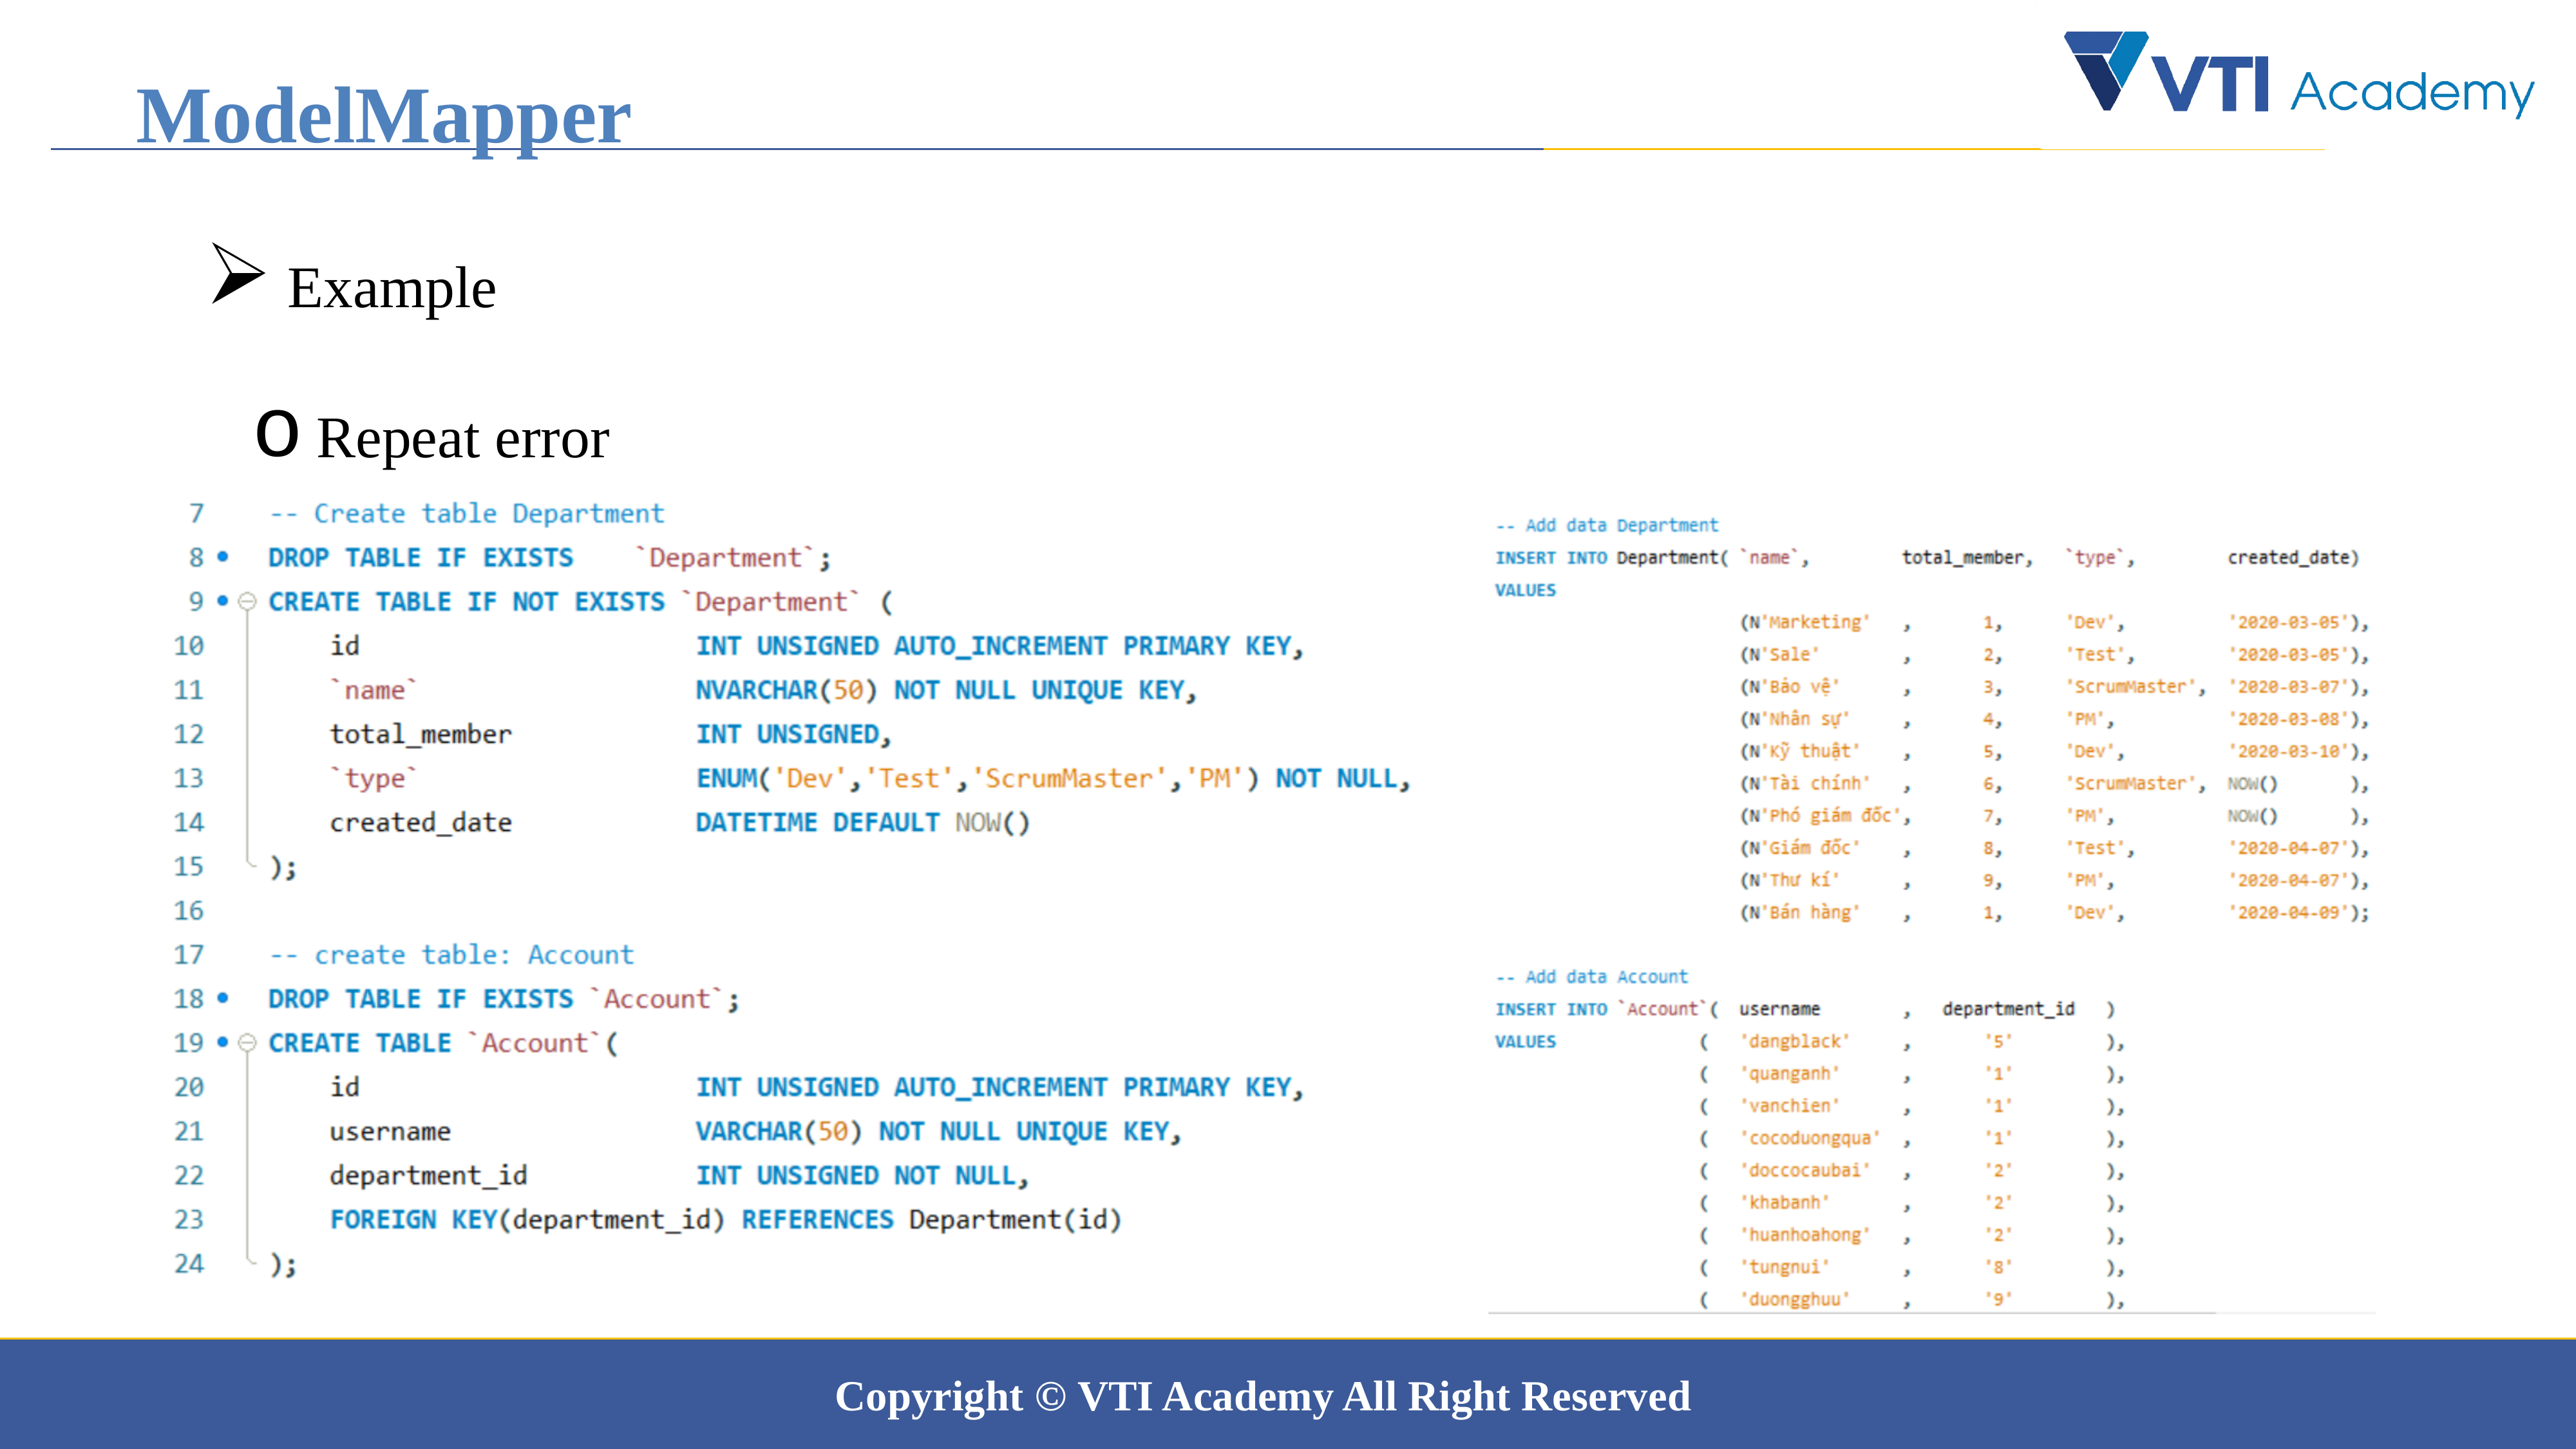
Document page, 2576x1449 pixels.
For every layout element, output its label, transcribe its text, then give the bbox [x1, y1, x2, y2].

text_box Example Repeat error [195, 243, 687, 497]
picture [2034, 0, 2576, 149]
picture [168, 497, 2380, 1318]
text_box ModelMapper [126, 60, 1709, 161]
